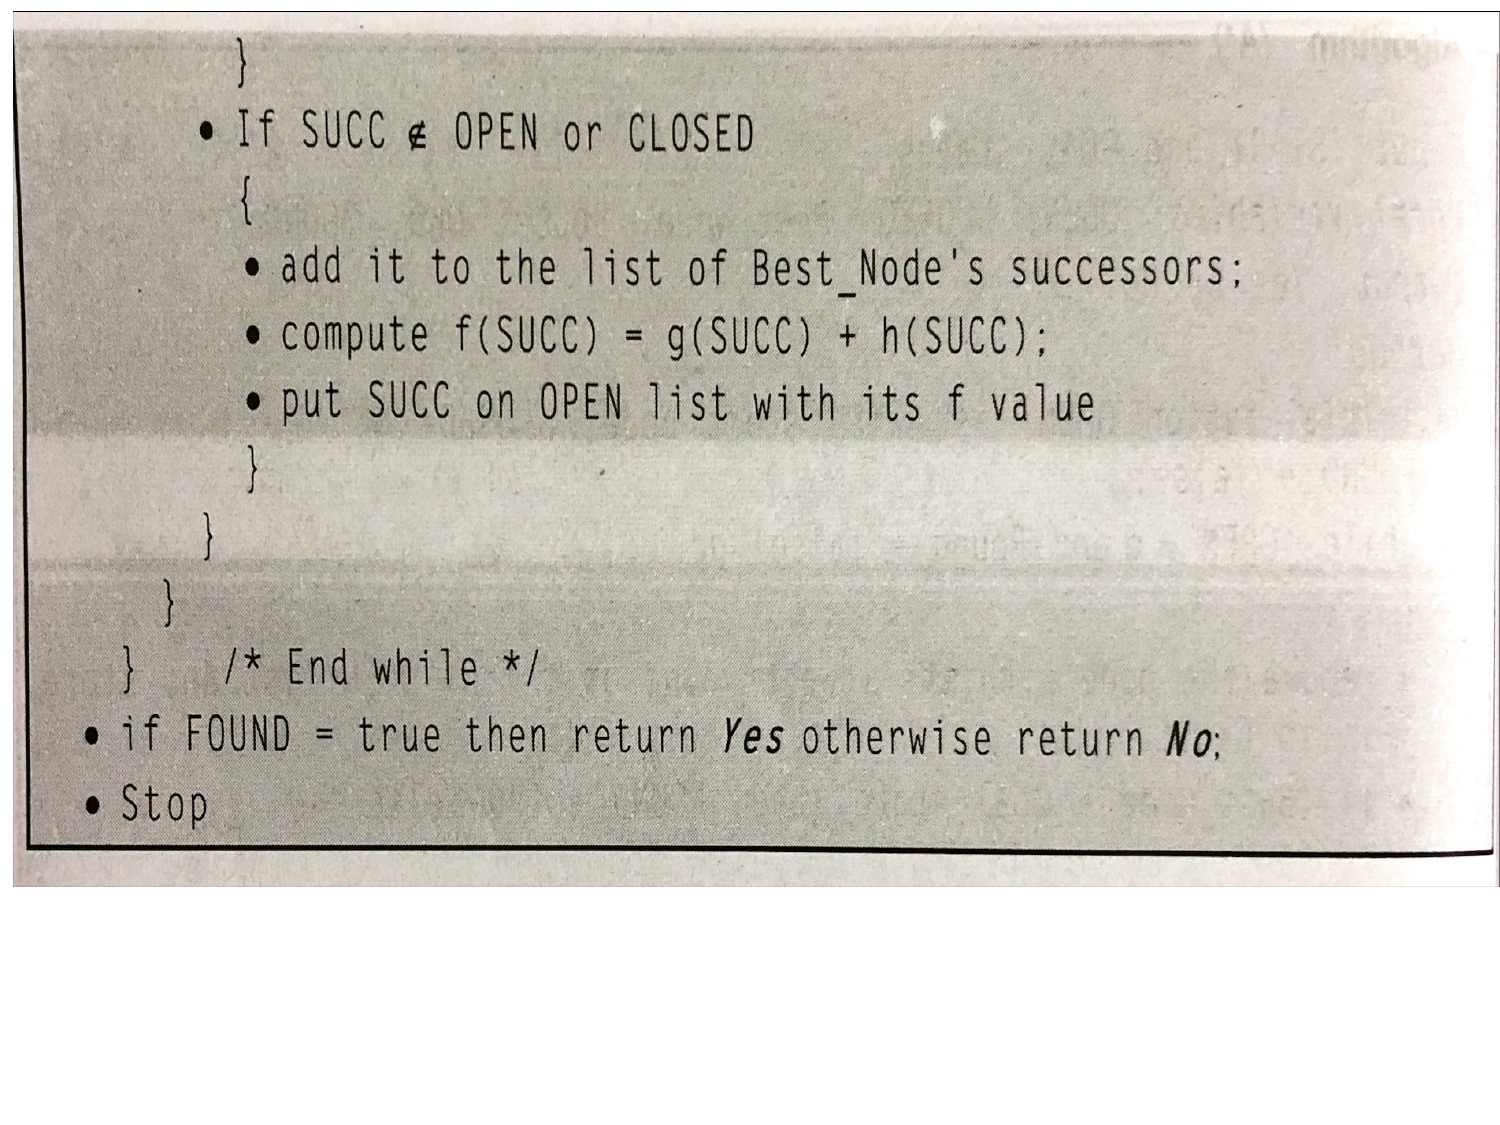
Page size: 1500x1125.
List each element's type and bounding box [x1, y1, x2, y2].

list [13, 10, 1500, 887]
